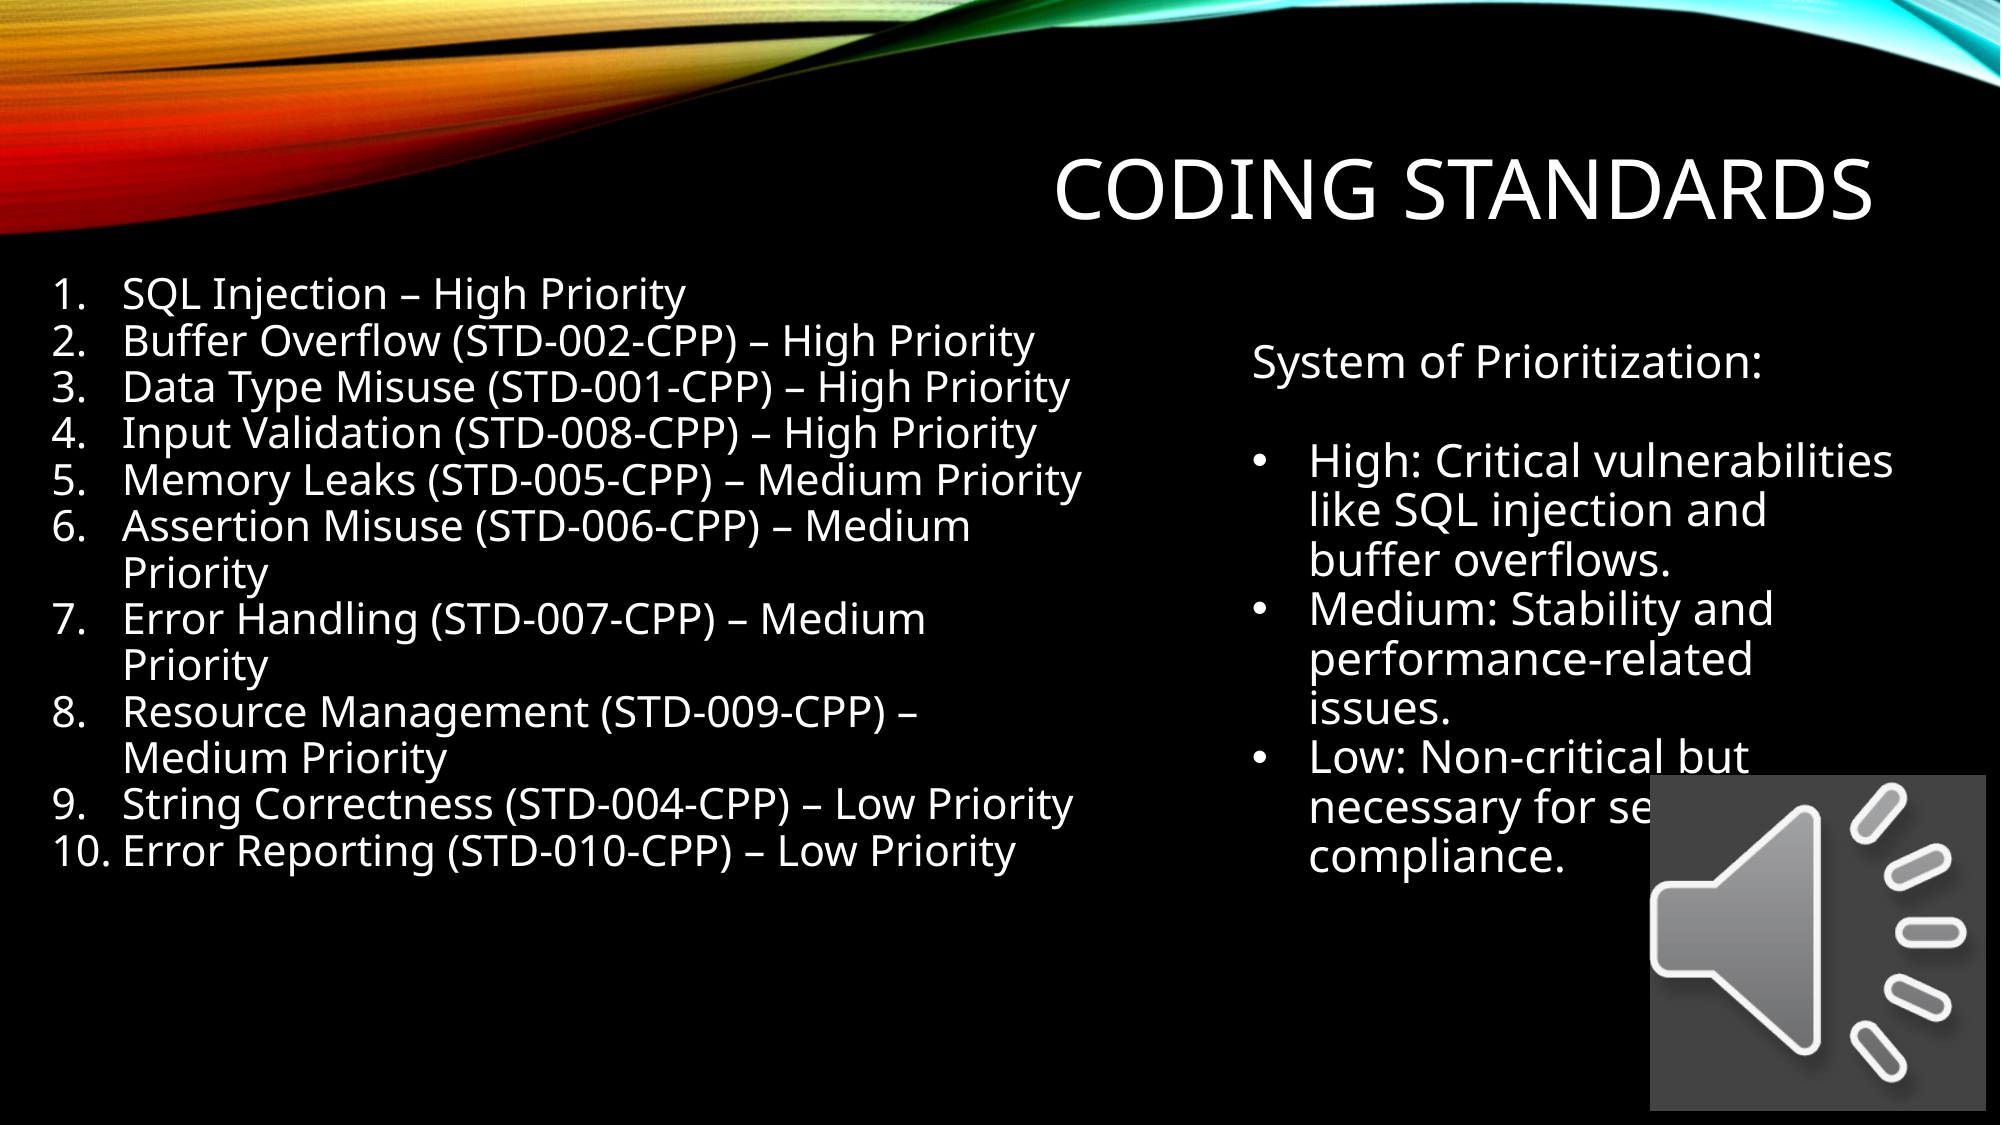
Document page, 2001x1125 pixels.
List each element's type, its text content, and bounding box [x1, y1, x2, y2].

title CODING STANDARDS [478, 86, 1891, 299]
text_box System of Prioritization: High: Critical vulnerabilities like SQL injection and buffer overflows. Medium: Stability and performance-related issues. Low: Non-critical but necessary for security compliance. [1236, 331, 1920, 1125]
list SQL Injection – High Priority Buffer Overflow (STD-002-CPP) – High Priority Data Type Misuse (STD-001-CPP) – High Priority Input Validation (STD-008-CPP) – High Priority Memory Leaks (STD-005-CPP) – Medium Priority Assertion Misuse (STD-006-CPP) – Medium Priority Error Handling (STD-007-CPP) – Medium Priority Resource Management (STD-009-CPP) – Medium Priority String Correctness (STD-004-CPP) – Low Priority Error Reporting (STD-010-CPP) – Low Priority [36, 265, 1100, 1081]
picture [0, 0, 2000, 237]
picture [1648, 773, 1987, 1112]
